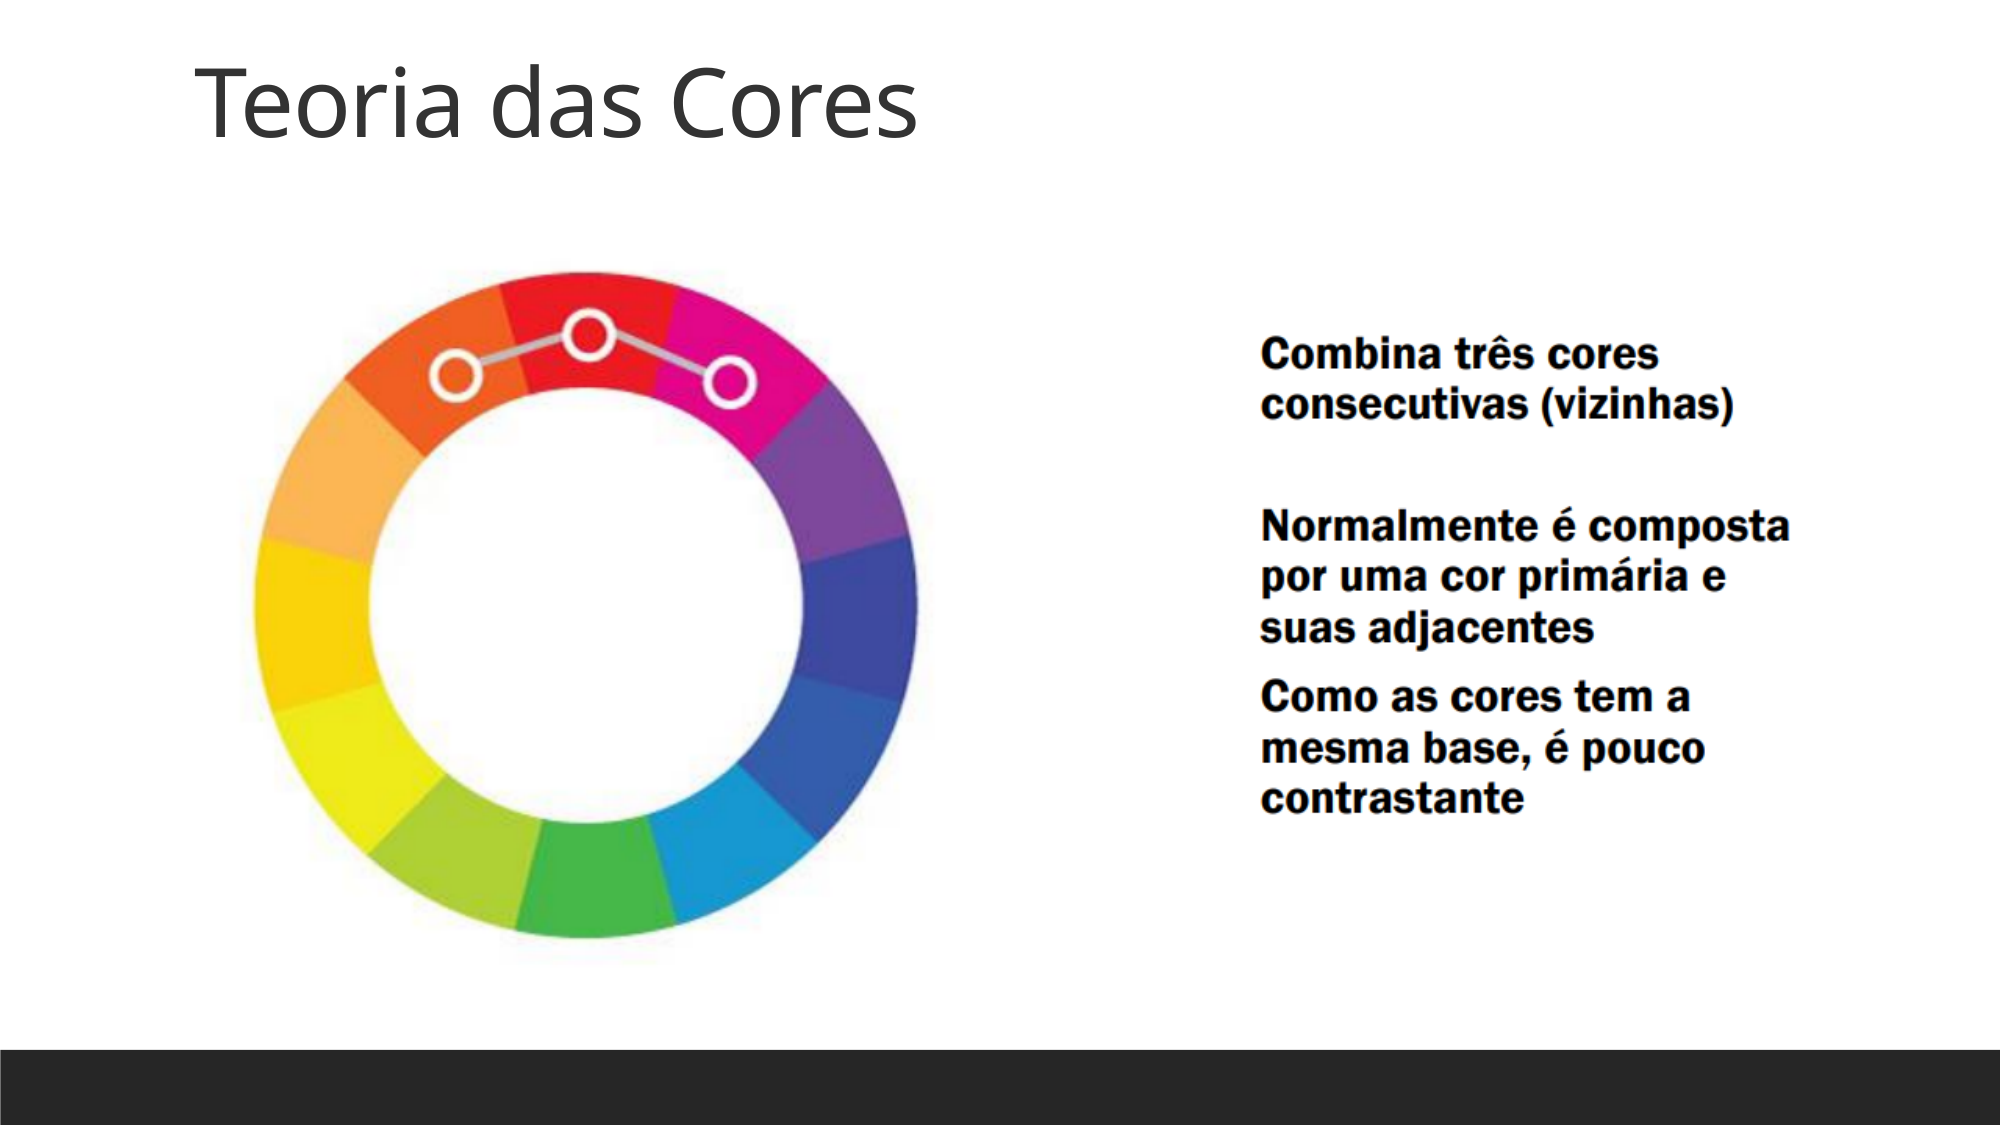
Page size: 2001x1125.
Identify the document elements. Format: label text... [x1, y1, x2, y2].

text_box Teoria das Cores [179, 46, 1830, 154]
picture [169, 156, 1831, 969]
